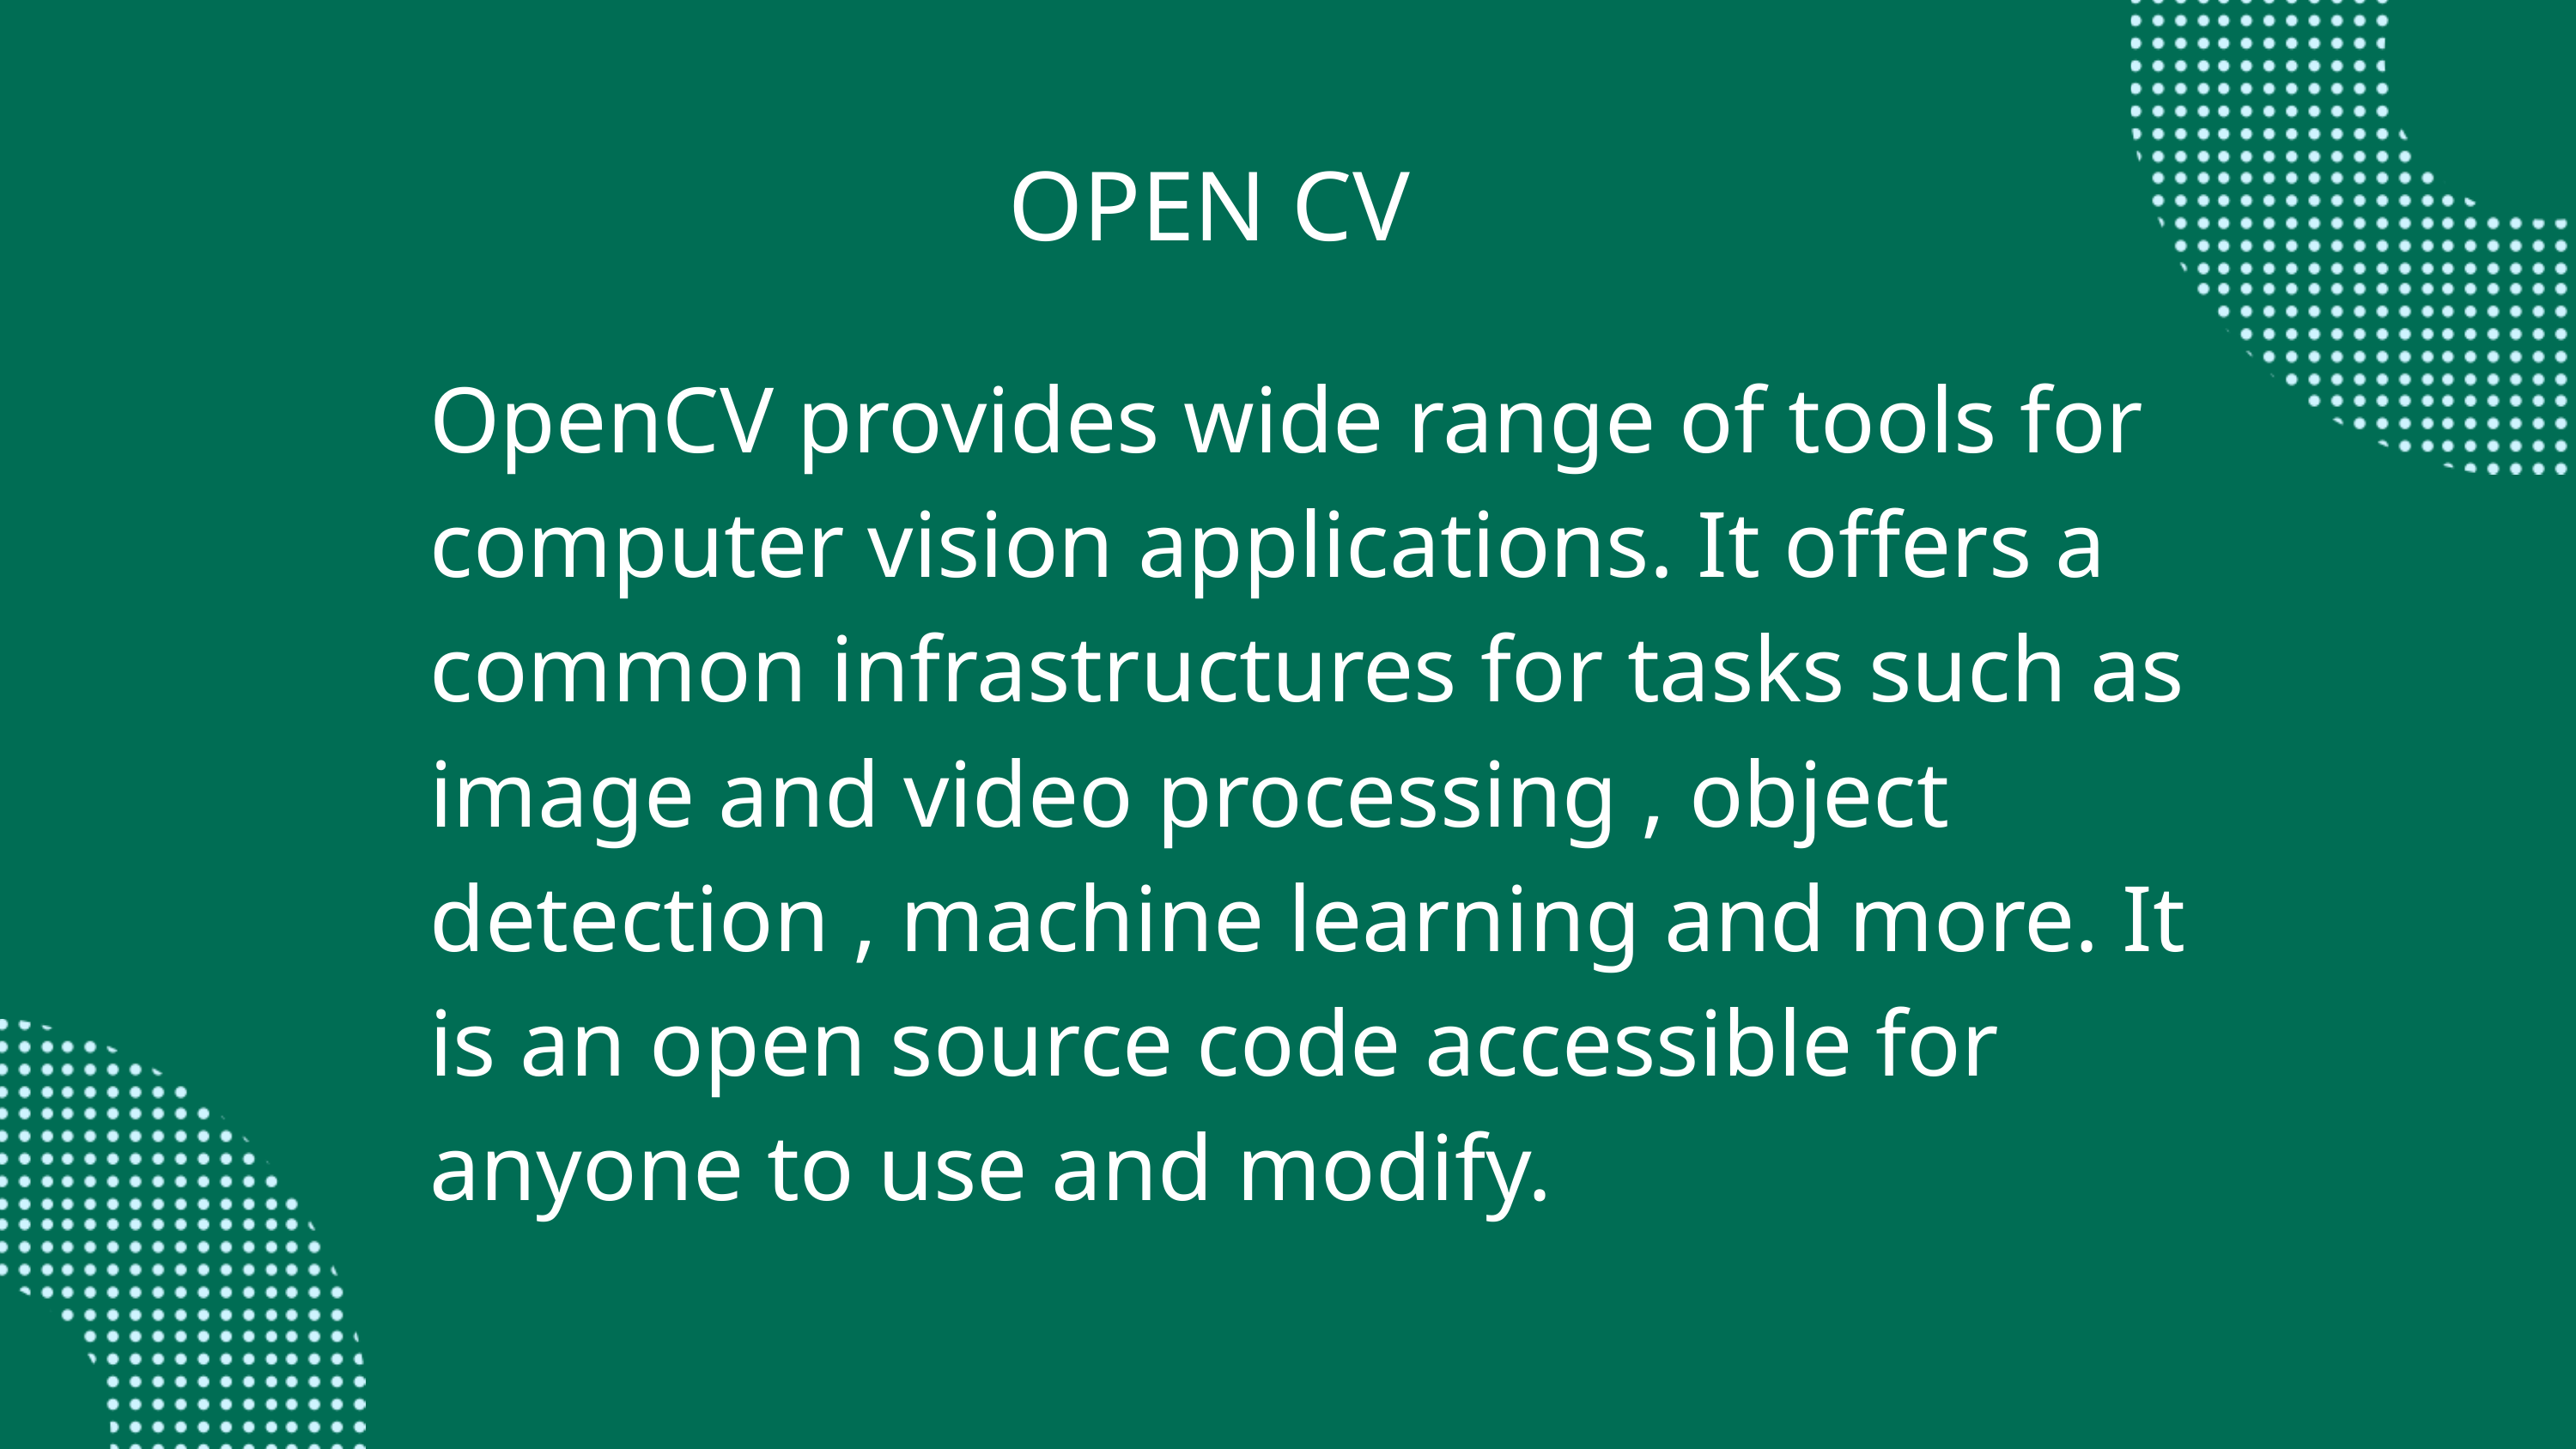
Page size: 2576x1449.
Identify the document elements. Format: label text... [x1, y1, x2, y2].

text_box OpenCV provides wide range of tools for computer vision applications. It offers a common infrastructures for tasks such as image and video processing , object detection , machine learning and more. It is an open source code accessible for anyone to use and modify. [429, 346, 2233, 1220]
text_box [2130, 0, 2576, 475]
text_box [0, 1019, 367, 1449]
text_box OPEN CV [768, 144, 1651, 260]
